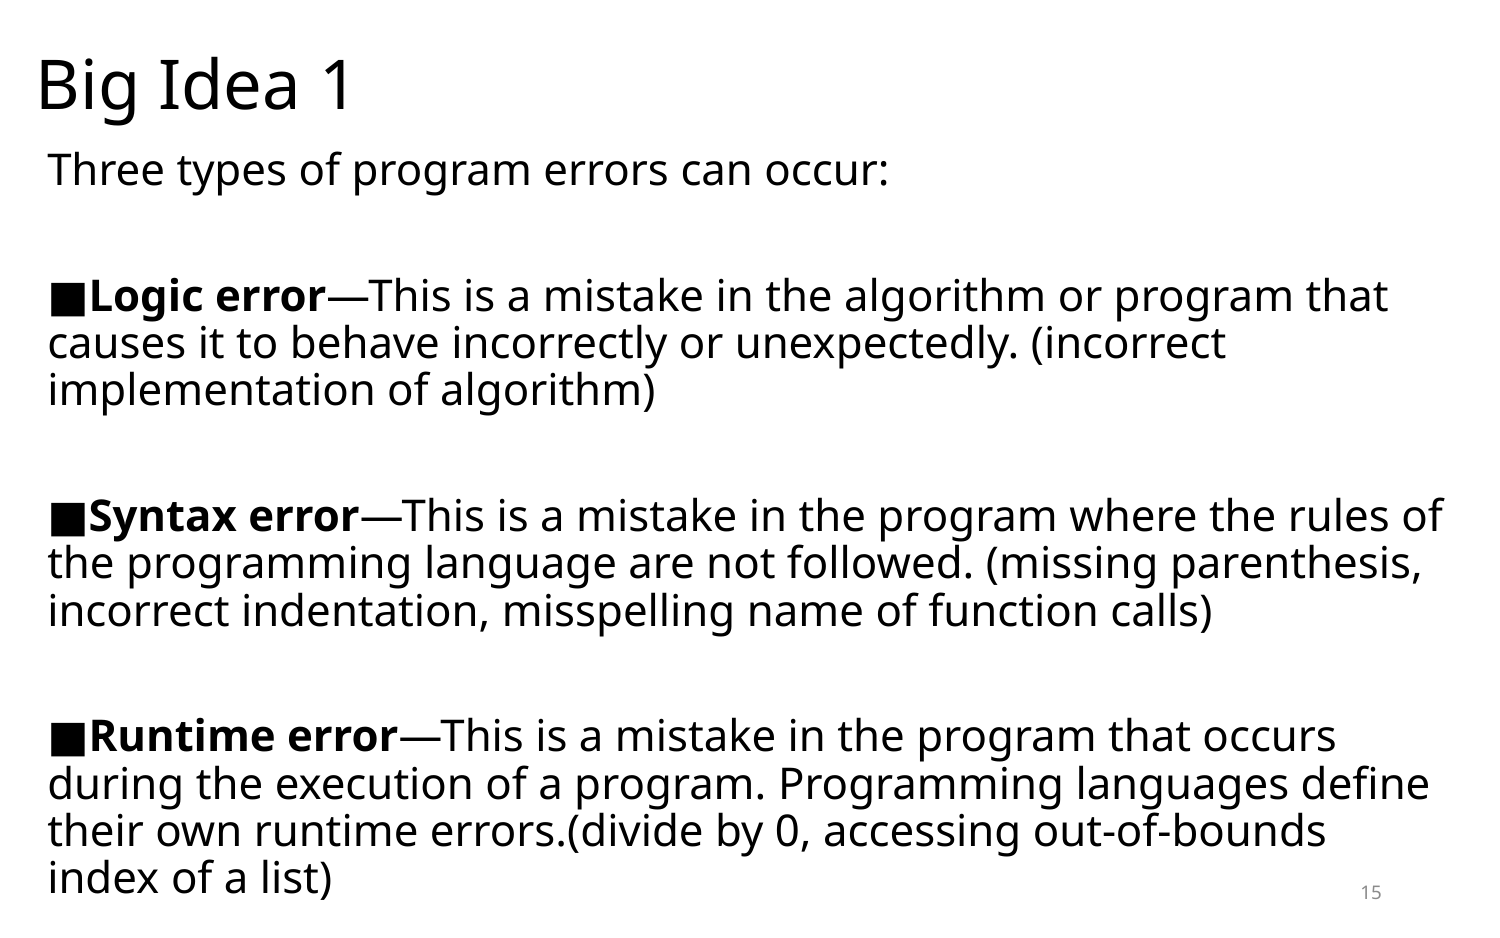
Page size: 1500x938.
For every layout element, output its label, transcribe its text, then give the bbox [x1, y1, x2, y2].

title Big Idea 1 [20, 18, 1315, 157]
list ﻿Three types of program errors can occur: ■​Logic error—This is a mistake in the algorithm or program that causes it to behave incorrectly or unexpectedly. (incorrect implementation of algorithm) ■​Syntax error—This is a mistake in the program where the rules of the programming language are not followed. (missing parenthesis, incorrect indentation, misspelling name of function calls) ■​Runtime error—This is a mistake in the program that occurs during the execution of a program. Programming languages define their own runtime errors.(divide by 0, accessing out-of-bounds index of a list) [32, 140, 1460, 919]
slide_number 15 [1059, 868, 1397, 919]
